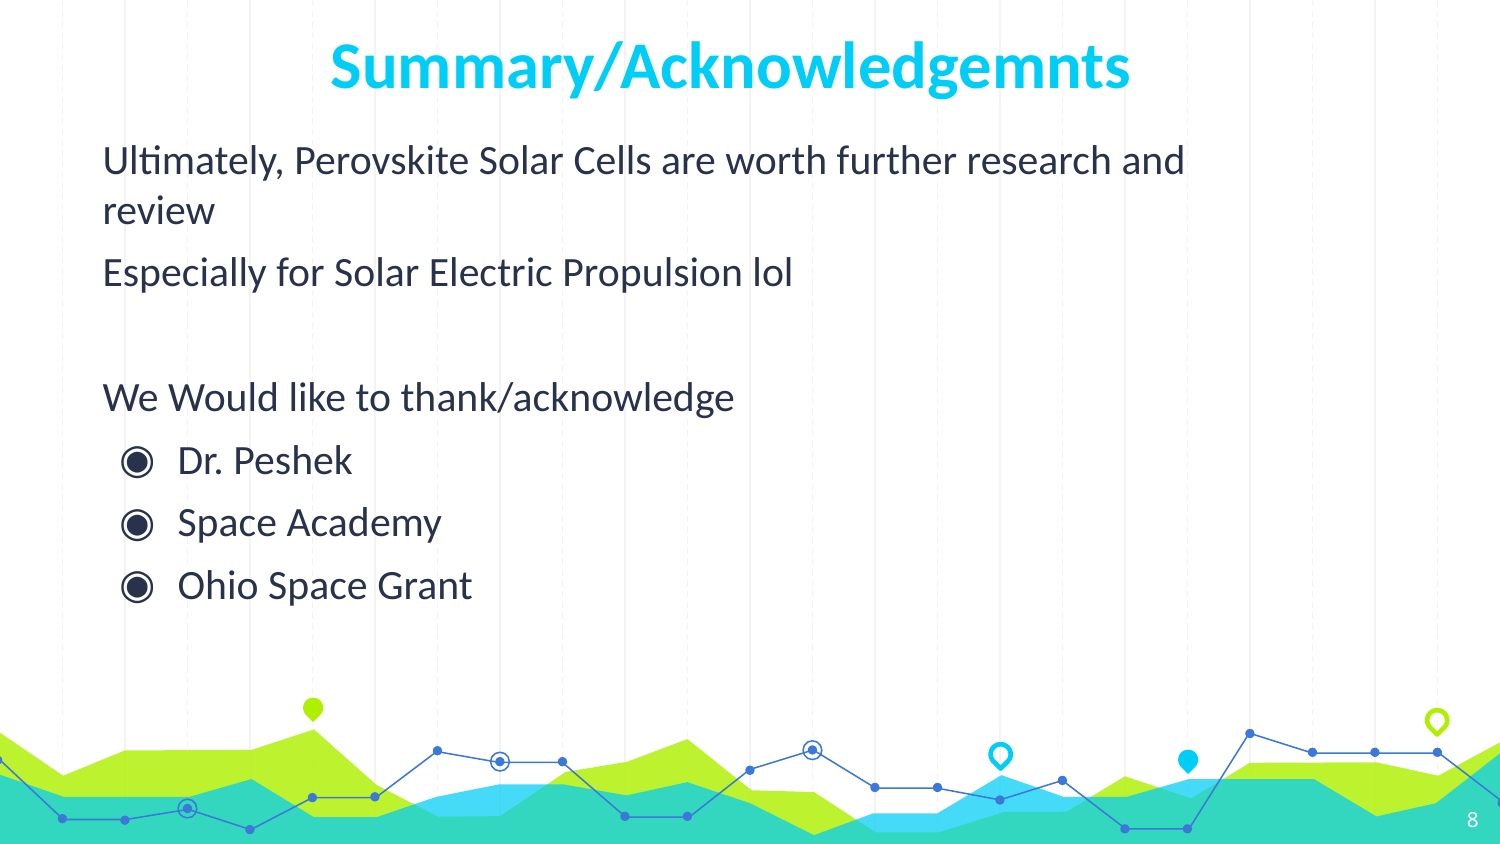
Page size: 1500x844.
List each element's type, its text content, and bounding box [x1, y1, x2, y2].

list Ultimately, Perovskite Solar Cells are worth further research and review Especially for Solar Electric Propulsion lol We Would like to thank/acknowledge Dr. Peshek Space Academy Ohio Space Grant [87, 117, 1236, 365]
slide_number 8 [1403, 791, 1494, 844]
title Summary/Acknowledgemnts [157, 0, 1306, 118]
